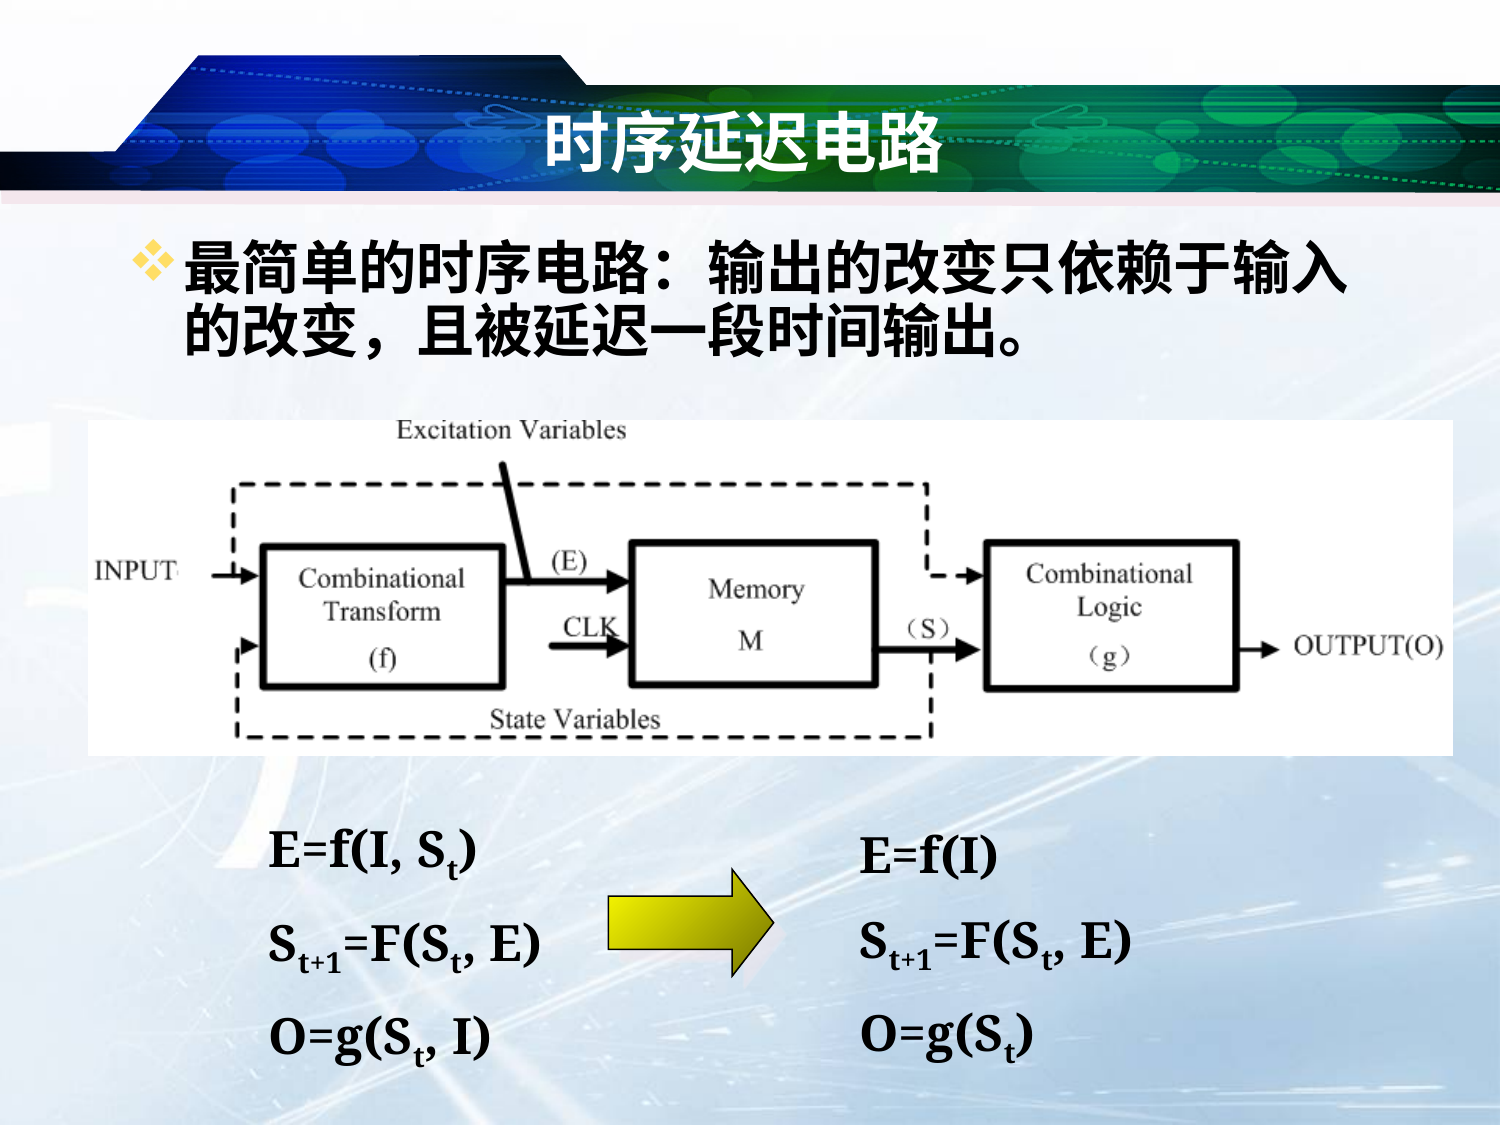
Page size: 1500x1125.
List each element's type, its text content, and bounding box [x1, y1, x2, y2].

list 最简单的时序电路：输出的改变只依赖于输入的改变，且被延迟一段时间输出。 [111, 231, 1377, 386]
text_box E=f(I, St) St+1=F(St, E) O=g(St, I) [253, 810, 573, 1081]
text_box E=f(I) St+1=F(St, E) O=g(St) [844, 815, 1164, 1078]
picture [0, 0, 1500, 1125]
text_box [608, 869, 774, 977]
title 时序延迟电路 [99, 94, 1388, 188]
